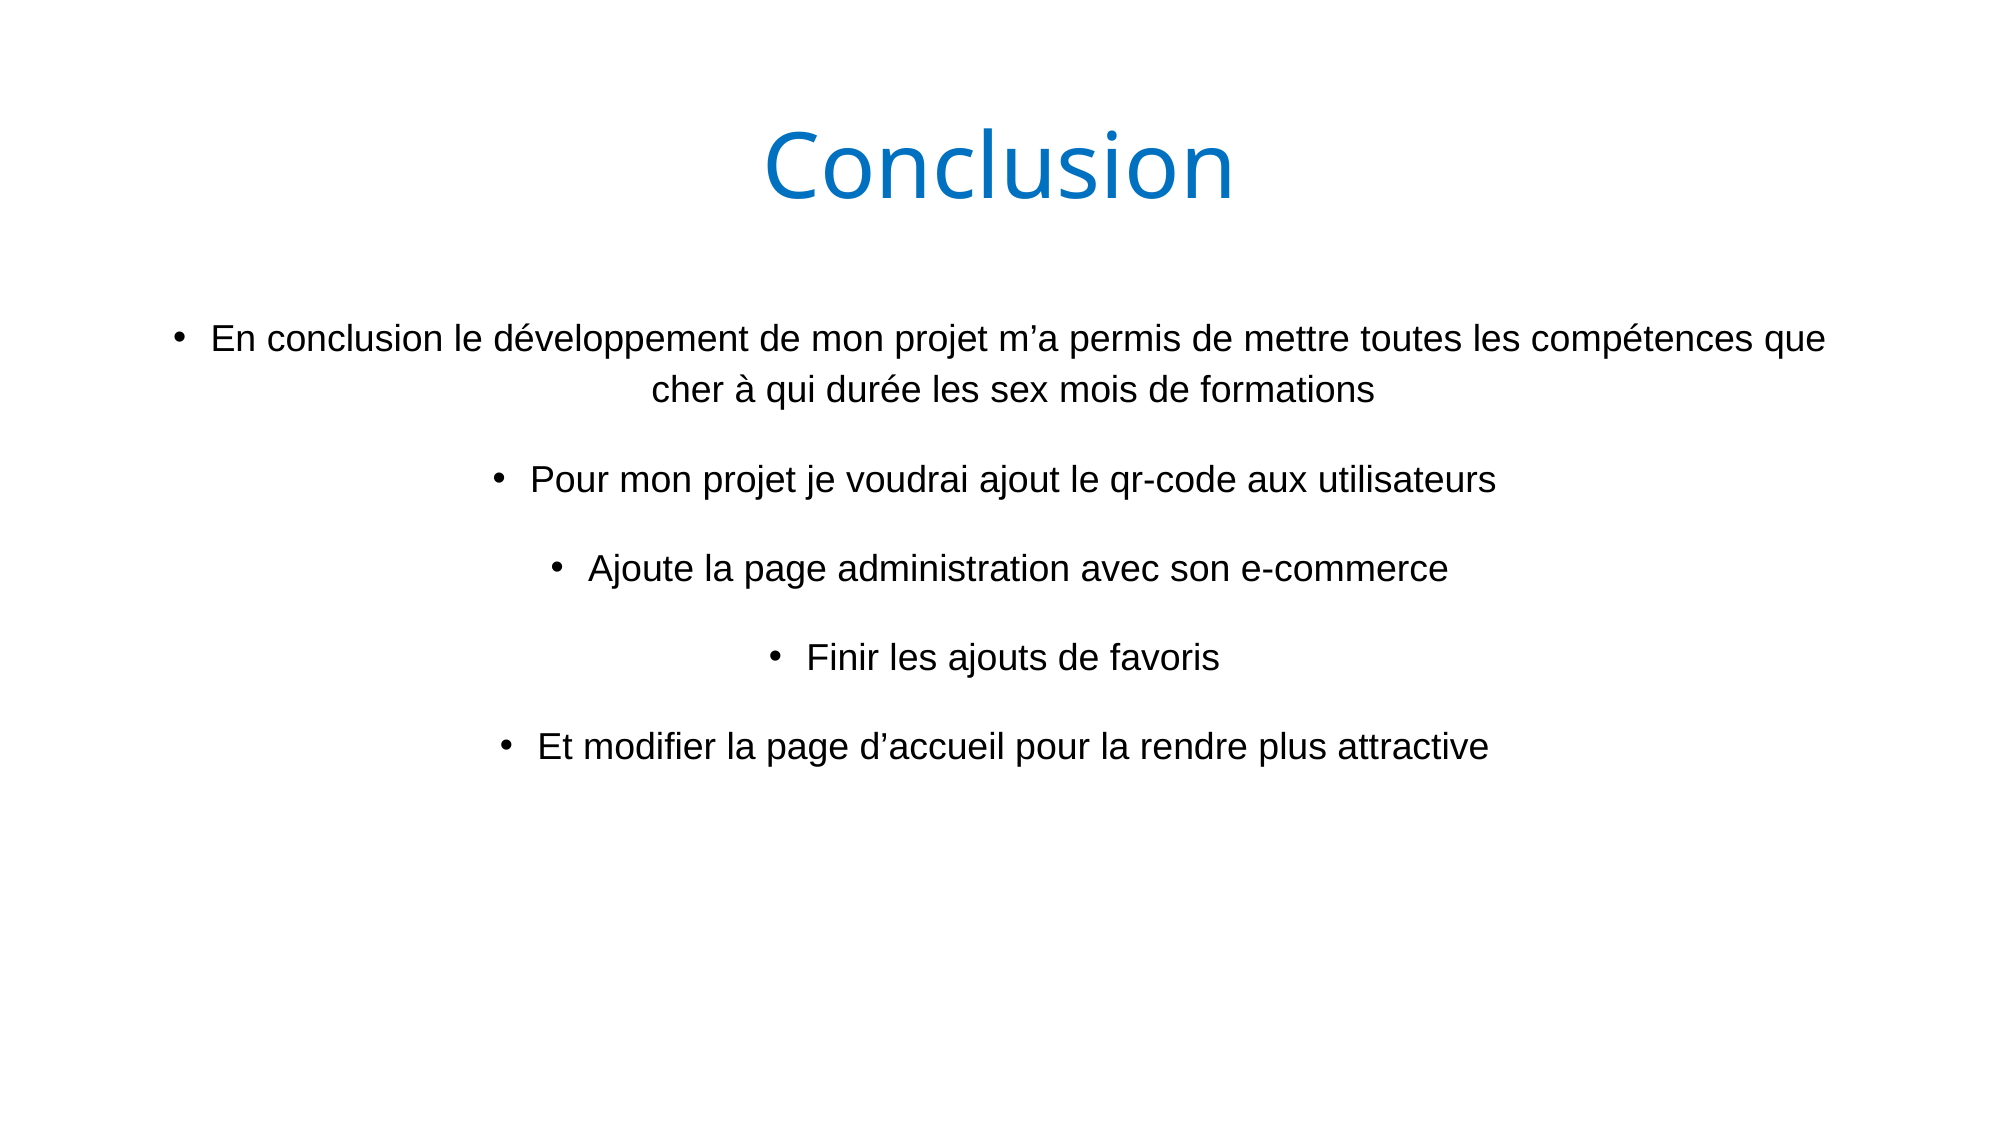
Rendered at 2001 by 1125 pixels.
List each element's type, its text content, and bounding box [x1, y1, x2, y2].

title Conclusion [137, 59, 1863, 278]
list En conclusion le développement de mon projet m’a permis de mettre toutes les compétences que cher à qui durée les sex mois de formations Pour mon projet je voudrai ajout le qr-code aux utilisateurs Ajoute la page administration avec son e-commerce Finir les ajouts de favoris Et modifier la page d’accueil pour la rendre plus attractive [137, 299, 1863, 1014]
